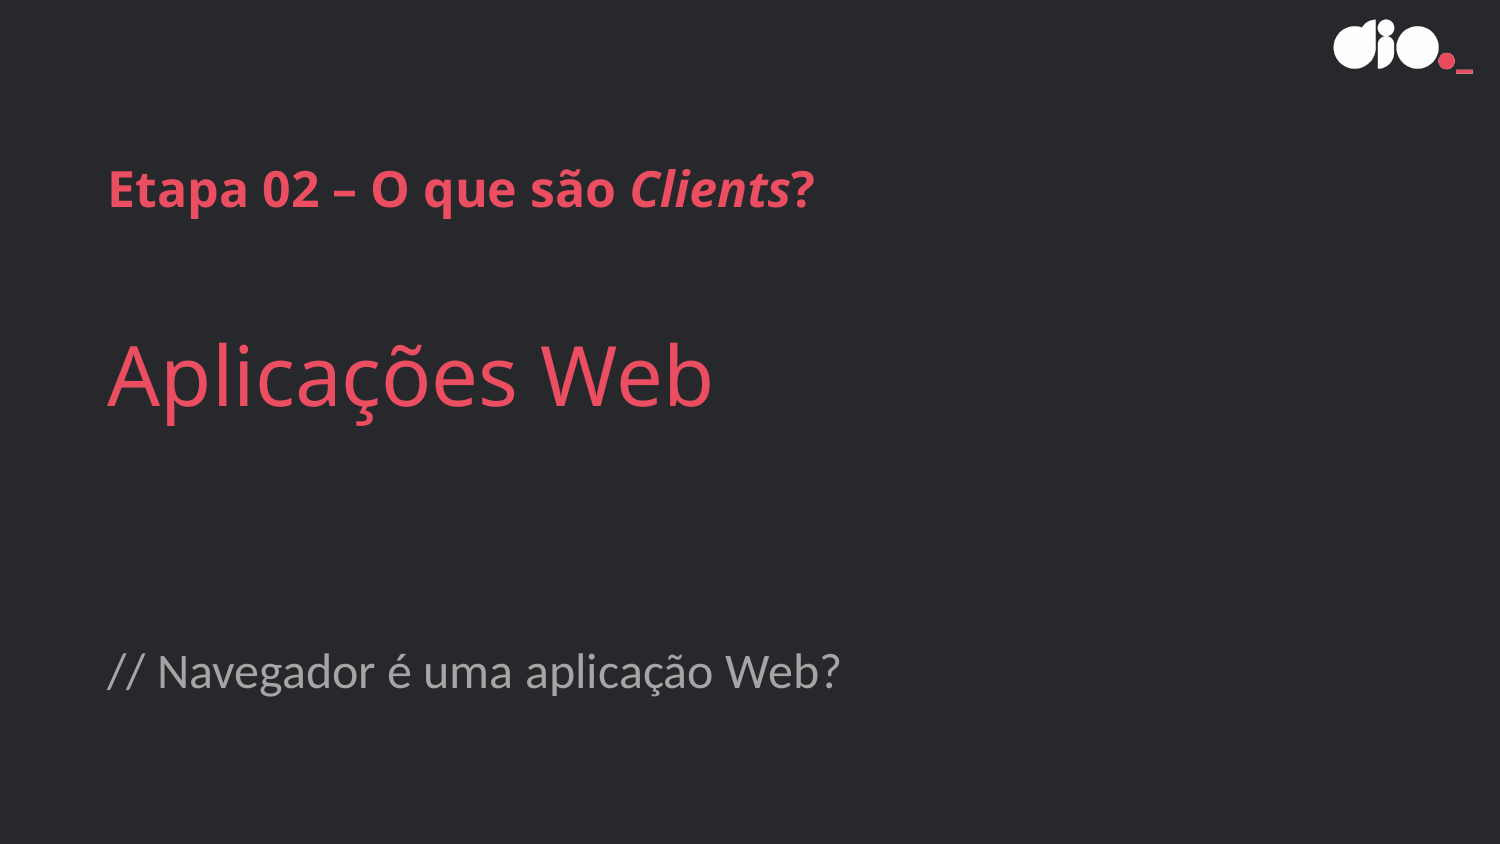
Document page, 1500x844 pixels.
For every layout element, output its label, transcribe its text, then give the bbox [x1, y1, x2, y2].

text_box Etapa 02 – O que são Clients? [92, 142, 1309, 223]
text_box Aplicações Web [92, 292, 1309, 558]
text_box // Navegador é uma aplicação Web? [92, 635, 1309, 701]
picture [1332, 19, 1474, 75]
